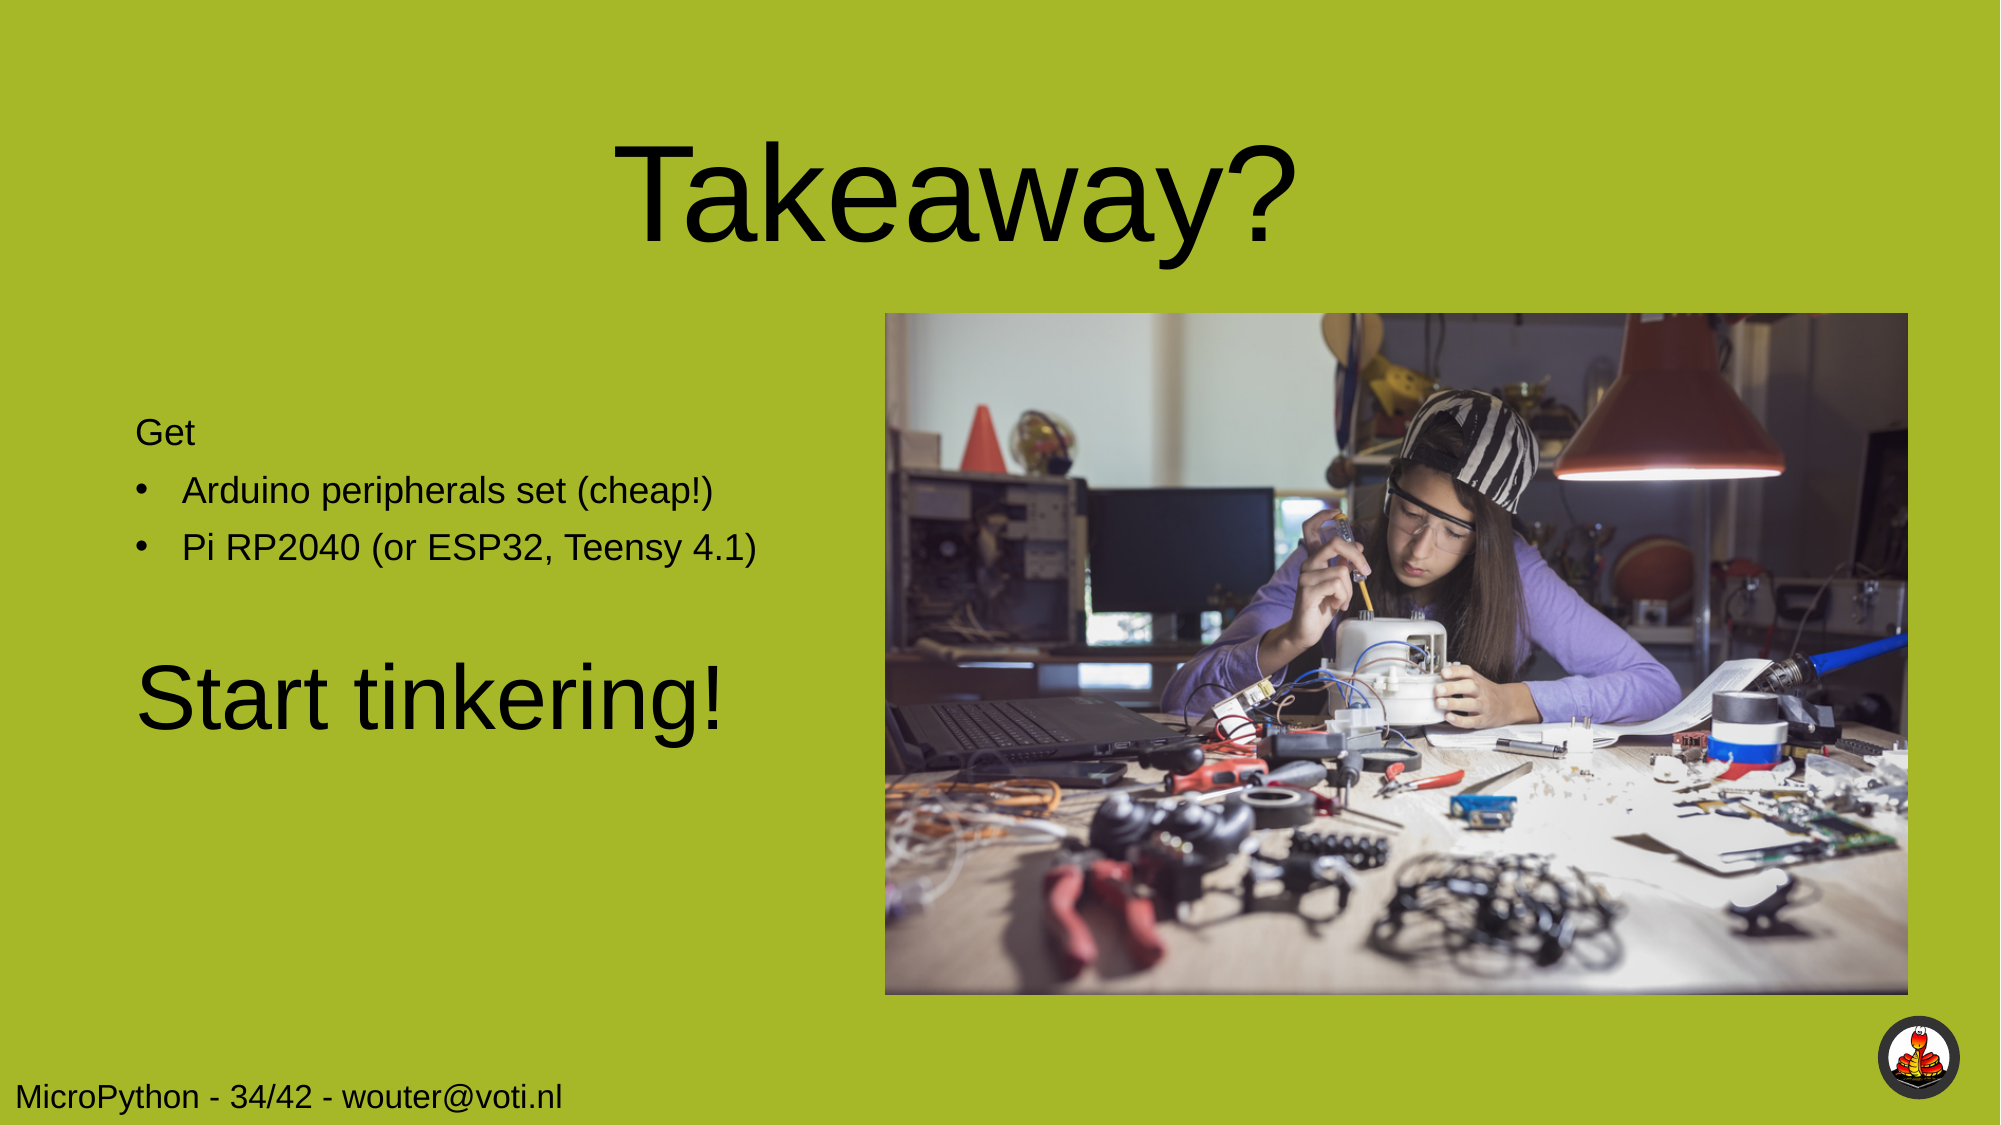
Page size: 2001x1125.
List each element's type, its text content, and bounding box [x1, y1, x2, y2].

picture [885, 313, 1908, 995]
picture [1889, 1027, 1949, 1088]
text_box Get Arduino peripherals set (cheap!) Pi RP2040 (or ESP32, Teensy 4.1) Start tinkering! [119, 343, 836, 878]
text_box Takeaway? [86, 84, 1827, 293]
